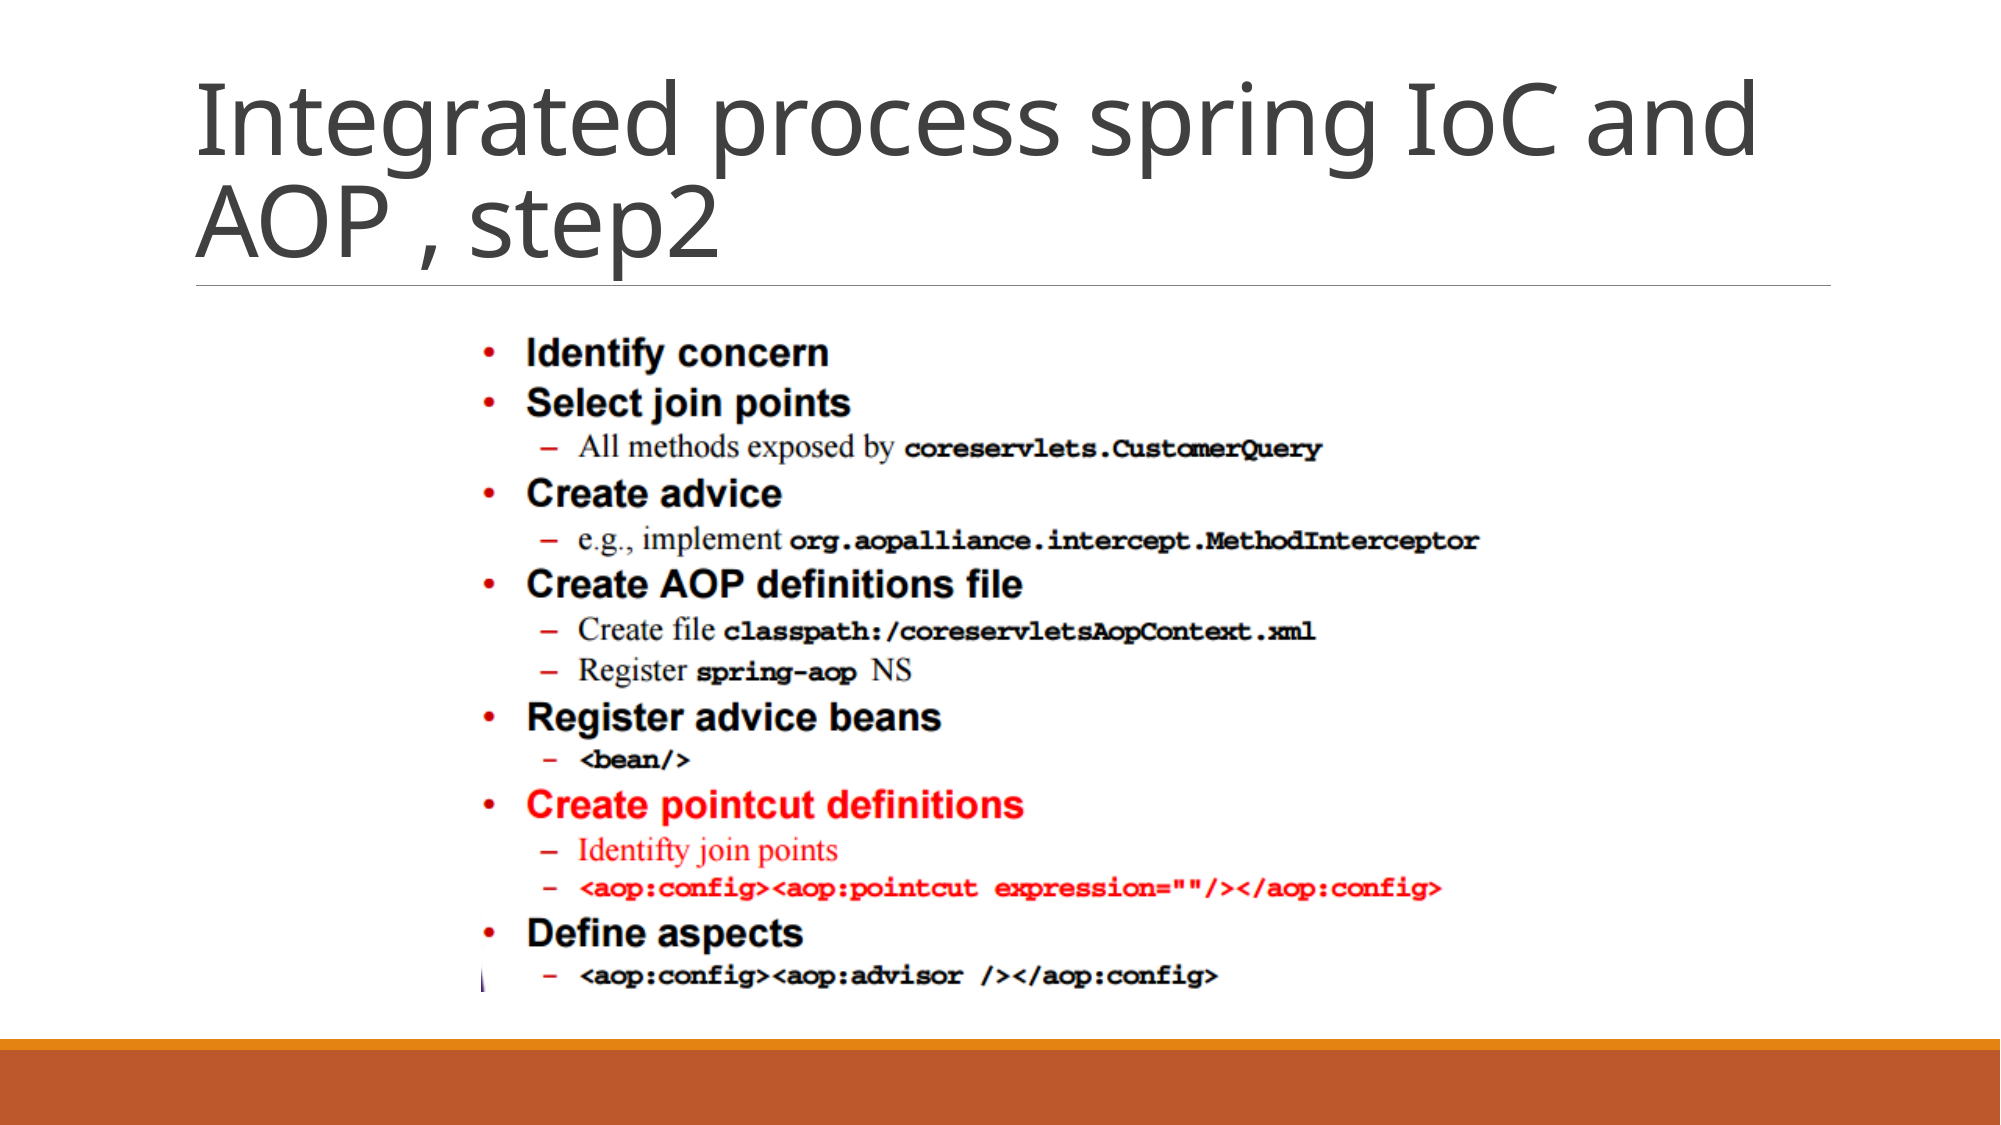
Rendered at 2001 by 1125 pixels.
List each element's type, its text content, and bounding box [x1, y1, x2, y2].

picture [480, 321, 1568, 993]
title Integrated process spring IoC and AOP , step2 [180, 47, 1830, 285]
